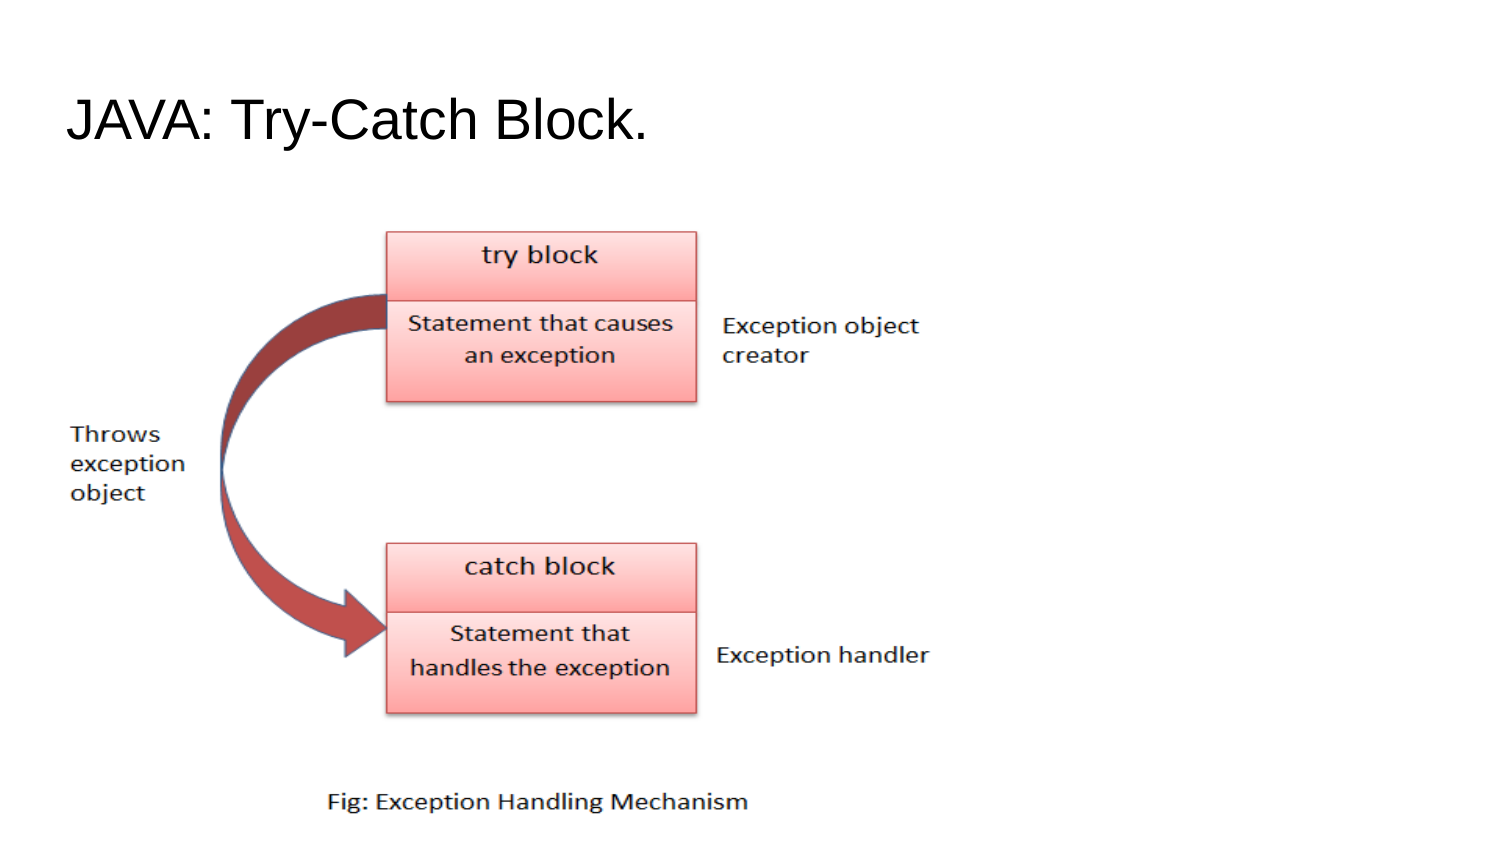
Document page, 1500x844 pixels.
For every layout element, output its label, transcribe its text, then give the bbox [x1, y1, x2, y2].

picture [0, 188, 1107, 844]
title JAVA: Try-Catch Block. [51, 72, 1449, 167]
